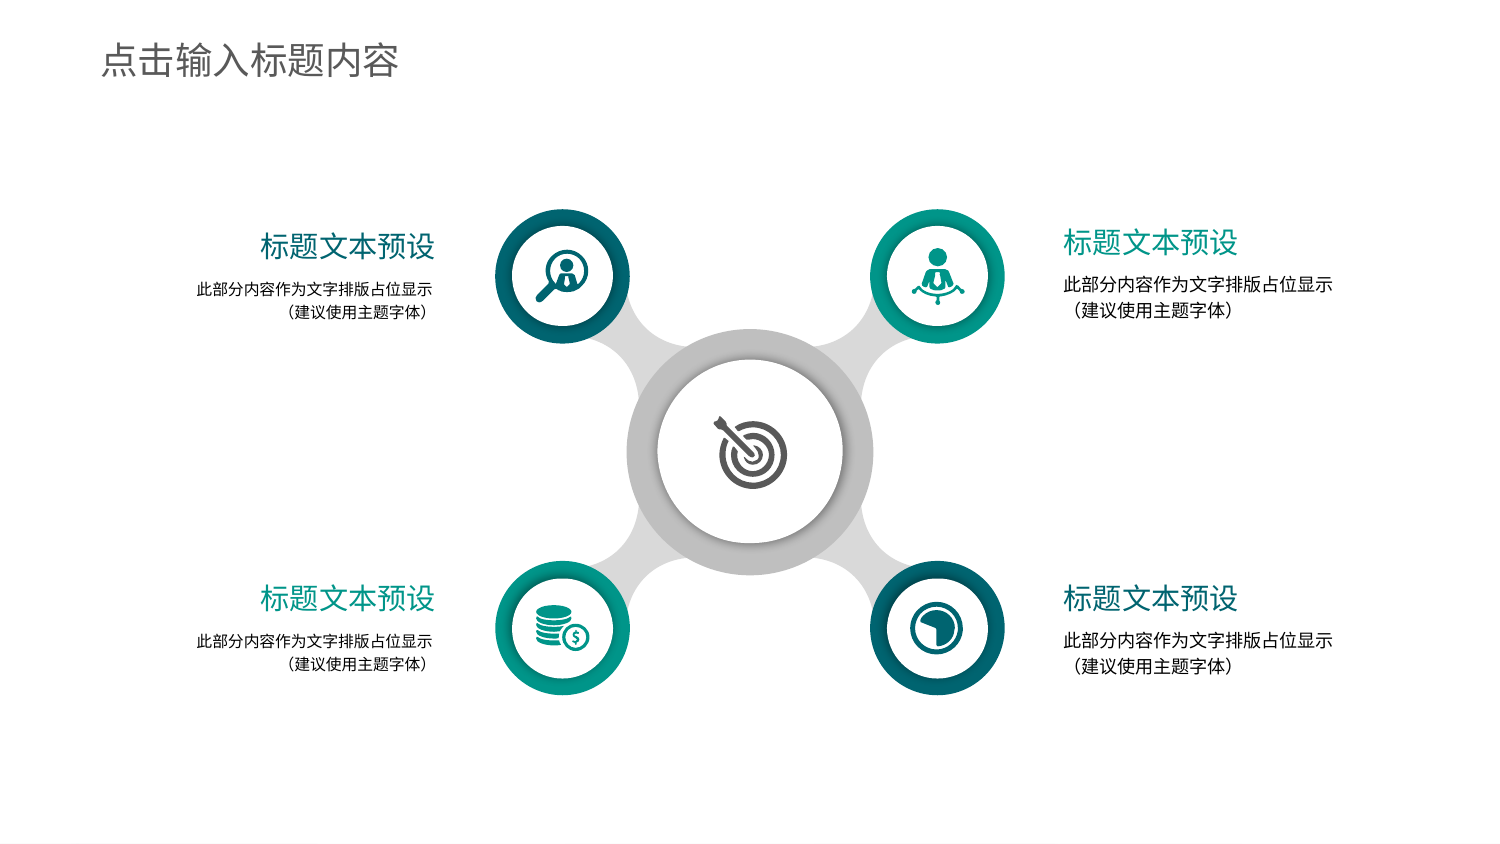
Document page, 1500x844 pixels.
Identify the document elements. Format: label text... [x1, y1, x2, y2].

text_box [136, 226, 496, 334]
text_box 点击输入标题内容 [100, 28, 450, 91]
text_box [136, 578, 496, 686]
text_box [494, 208, 1005, 696]
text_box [1004, 578, 1364, 686]
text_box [1004, 222, 1364, 330]
